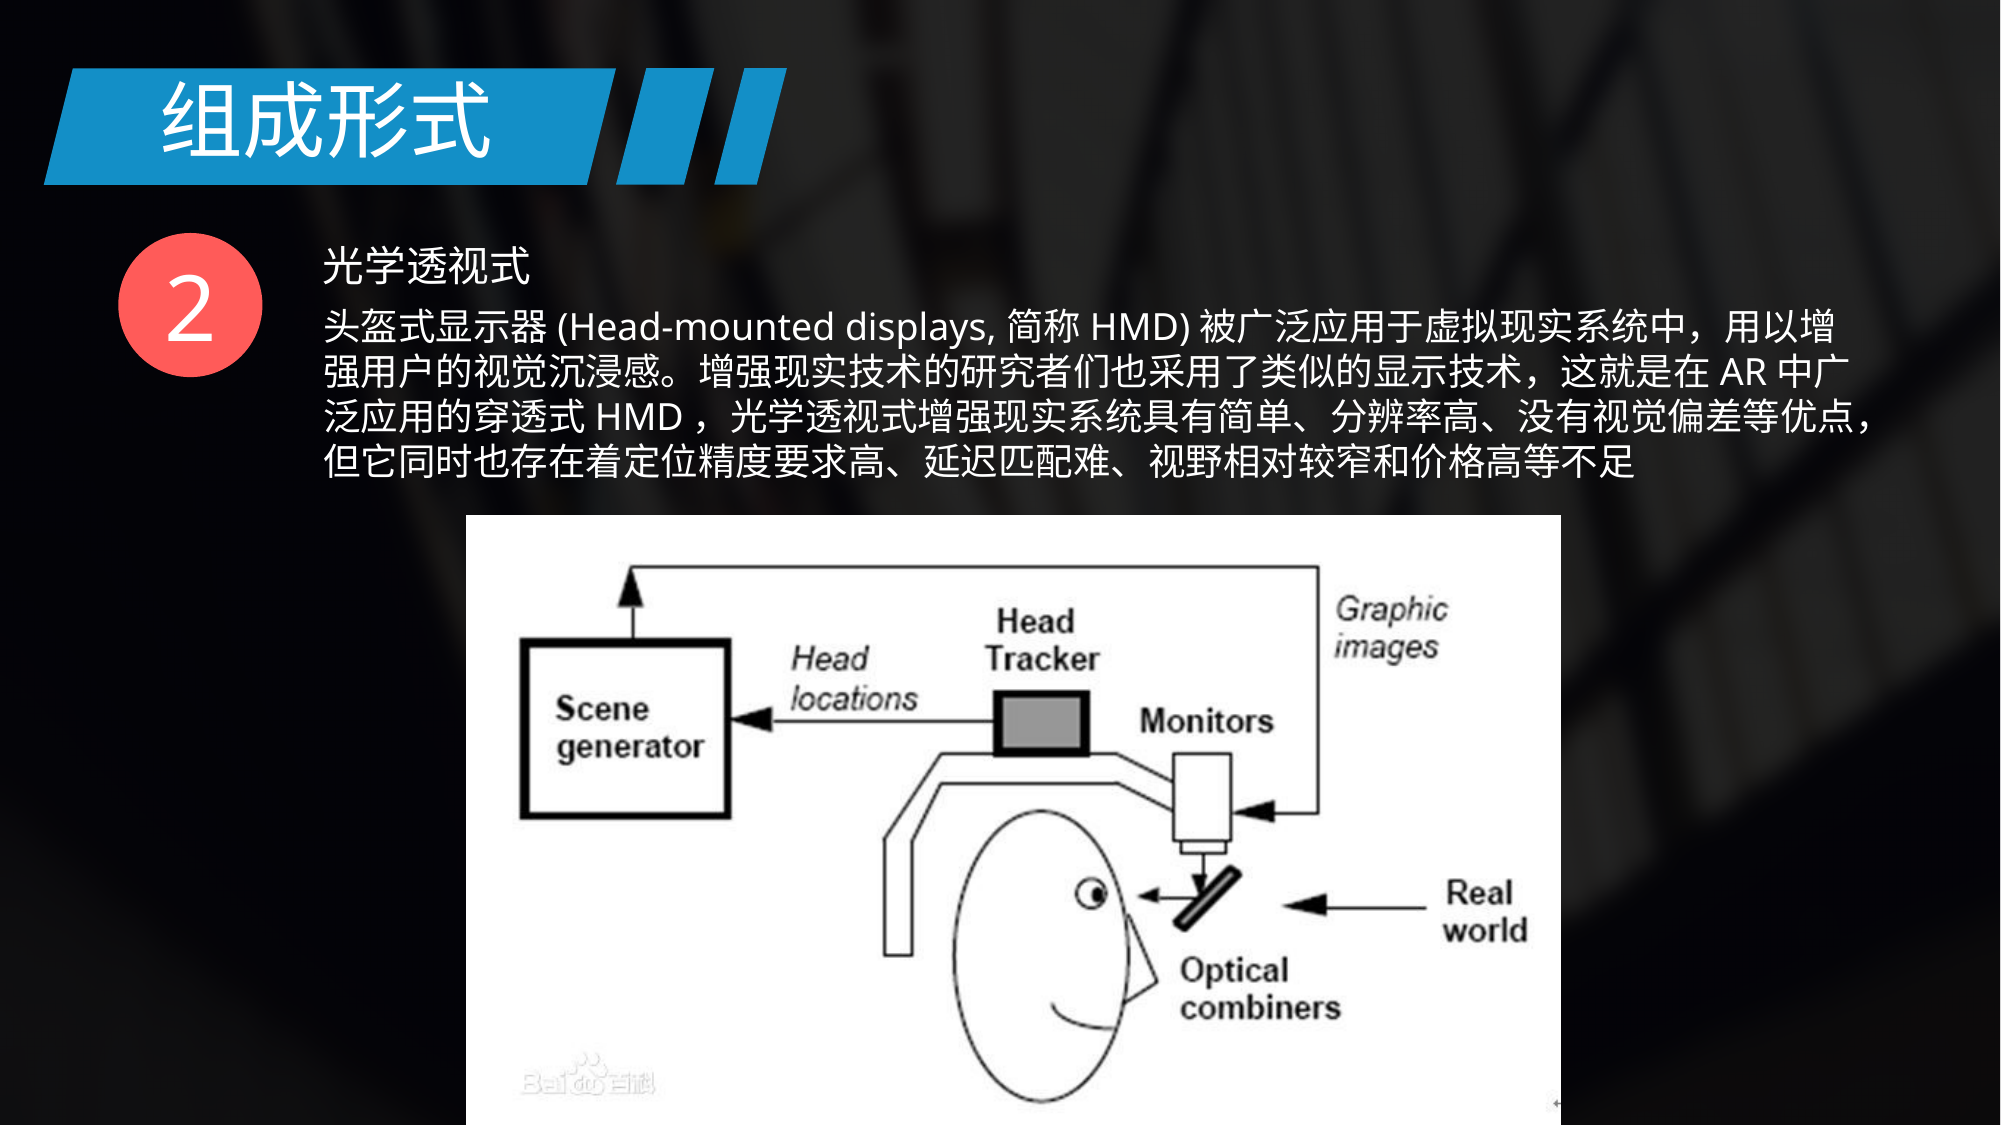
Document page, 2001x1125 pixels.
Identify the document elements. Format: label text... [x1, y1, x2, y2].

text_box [43, 61, 616, 185]
text_box 头盔式显示器(Head-mounted displays,简称HMD)被广泛应用于虚拟现实系统中，用以增强用户的视觉沉浸感。增强现实技术的研究者们也采用了类似的显示技术，这就是在AR中广泛应用的穿透式HMD，光学透视式增强现实系统具有简单、分辨率高、没有视觉偏差等优点，但它同时也存在着定位精度要求高、延迟匹配难、视野相对较窄和价格高等不足 [308, 295, 1875, 491]
text_box [712, 67, 789, 186]
text_box 光学透视式 [307, 221, 556, 297]
text_box 2 [117, 231, 264, 379]
text_box [614, 67, 716, 186]
picture [466, 515, 1561, 1125]
